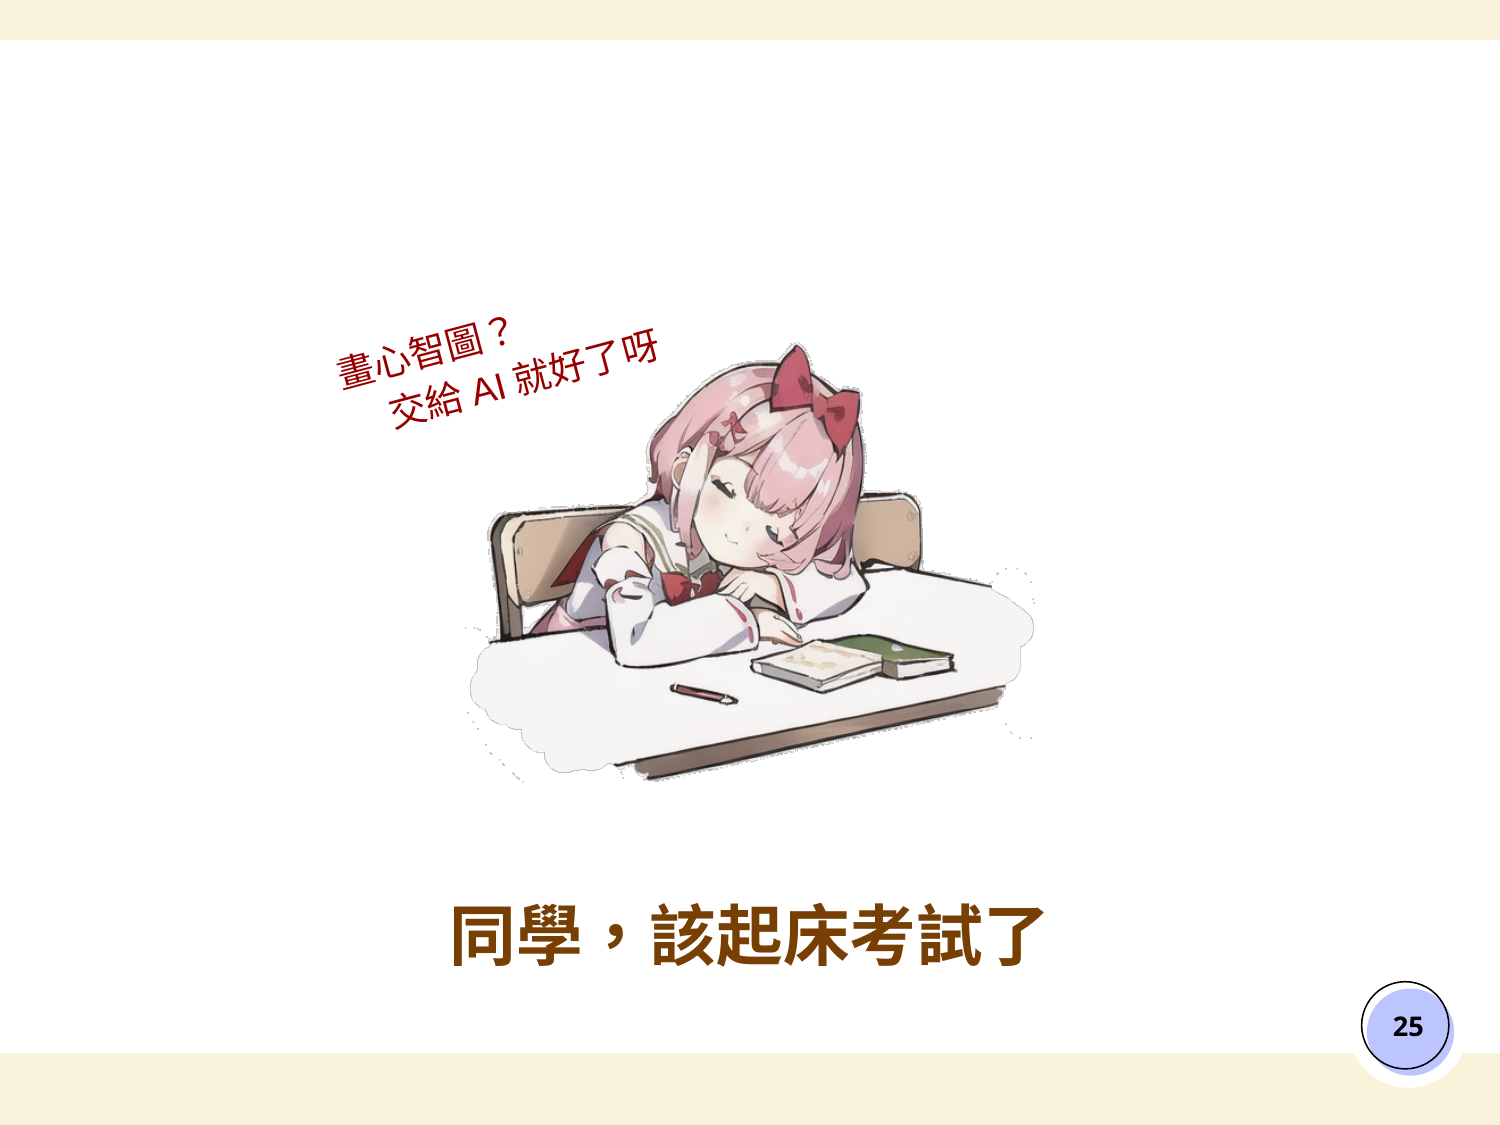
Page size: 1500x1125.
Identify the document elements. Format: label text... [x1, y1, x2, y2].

title 同學，該起床考試了 [117, 886, 1383, 989]
slide_number ‹#› [1363, 984, 1454, 1071]
picture [465, 342, 1035, 783]
text_box 畫心智圖？ 交給AI就好了呀 [320, 237, 828, 432]
